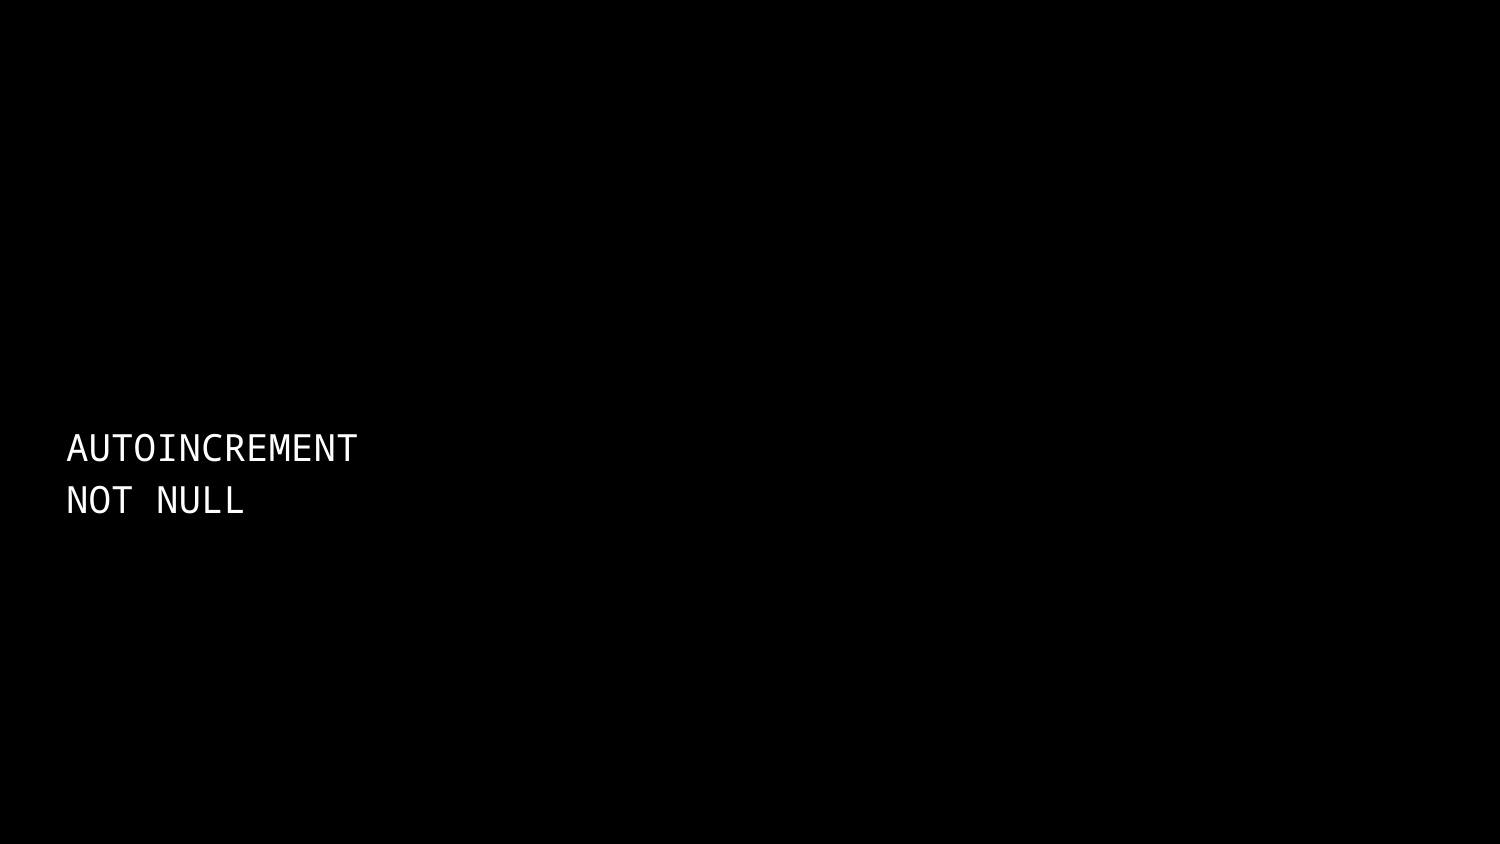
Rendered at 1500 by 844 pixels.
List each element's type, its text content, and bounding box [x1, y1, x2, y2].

list AUTOINCREMENT NOT NULL [51, 189, 1449, 750]
